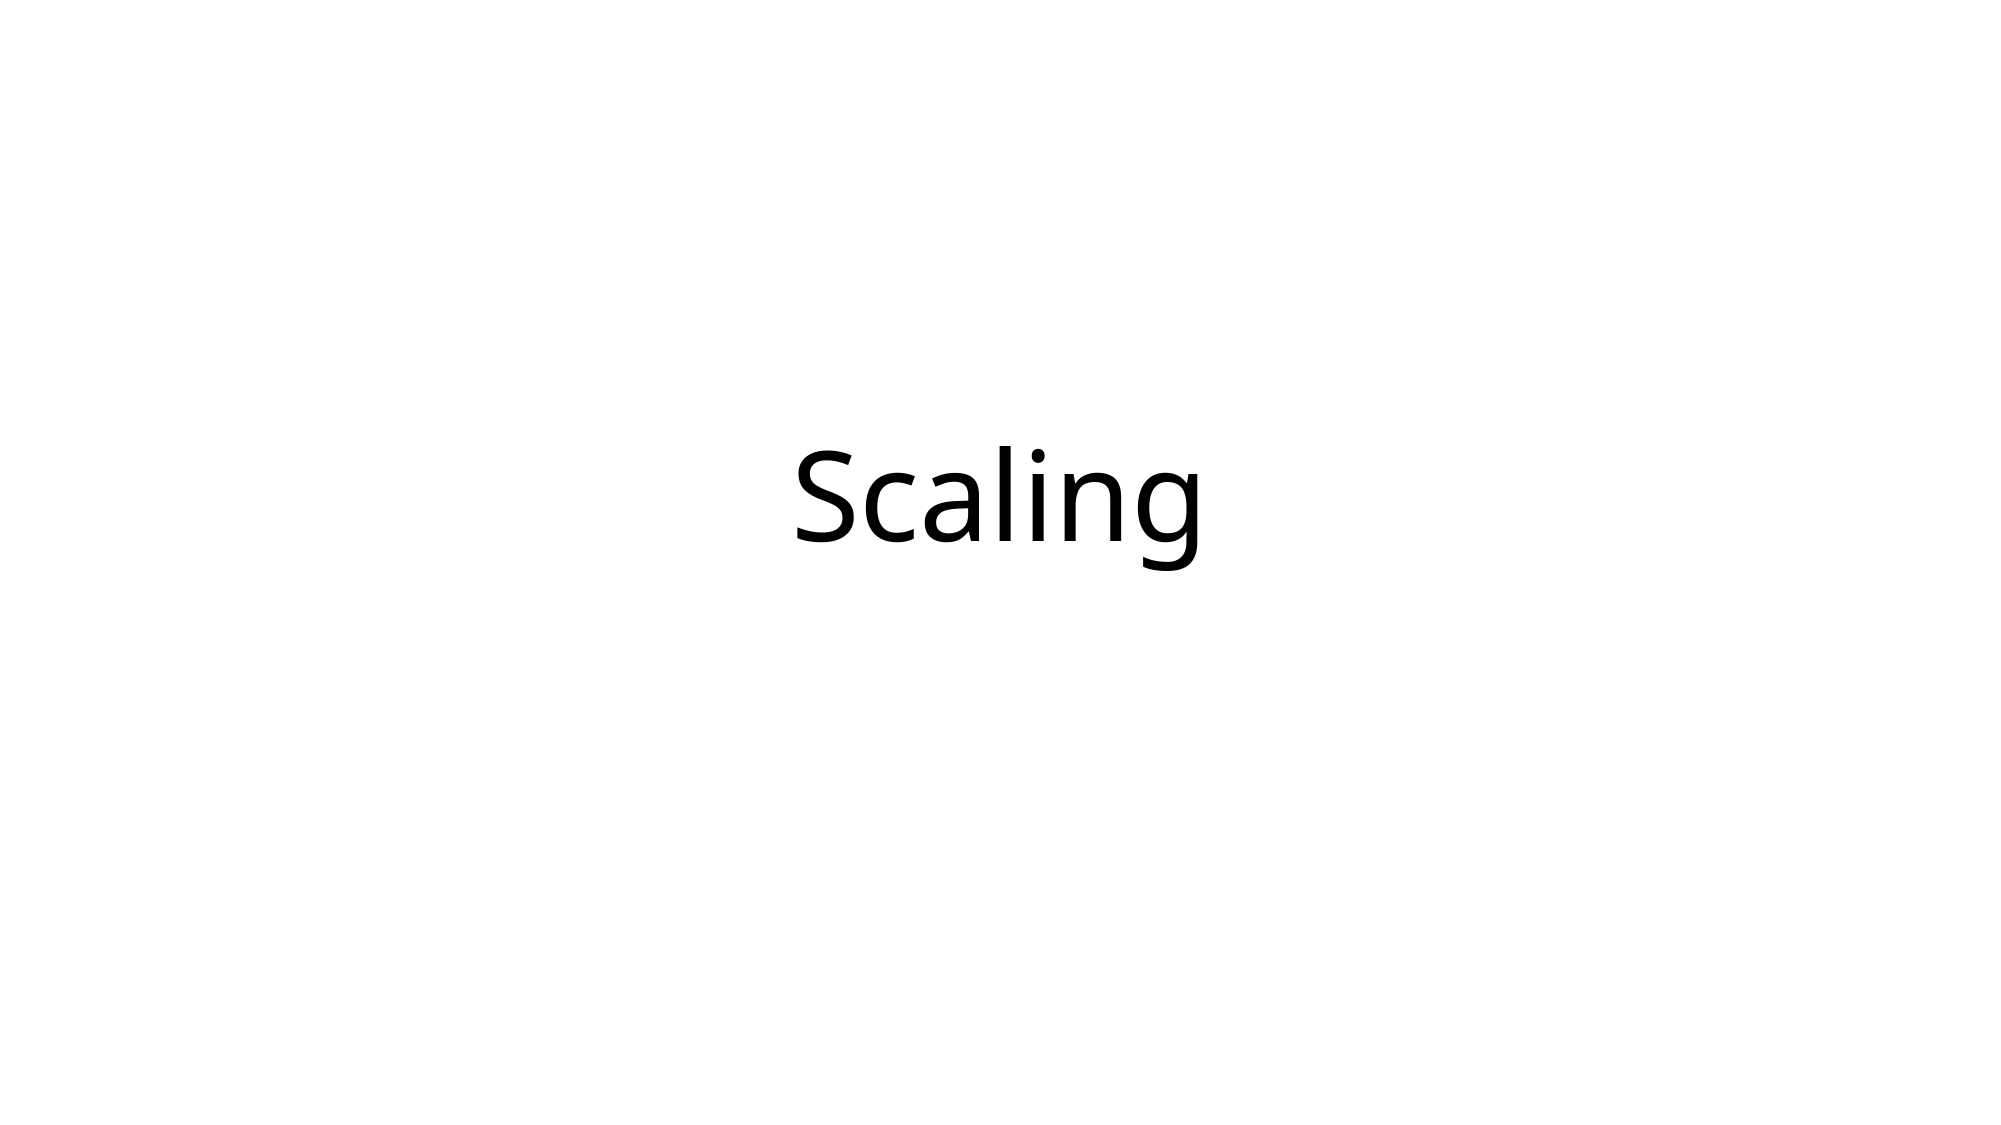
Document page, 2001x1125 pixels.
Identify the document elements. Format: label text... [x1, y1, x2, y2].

title Scaling [249, 184, 1750, 576]
